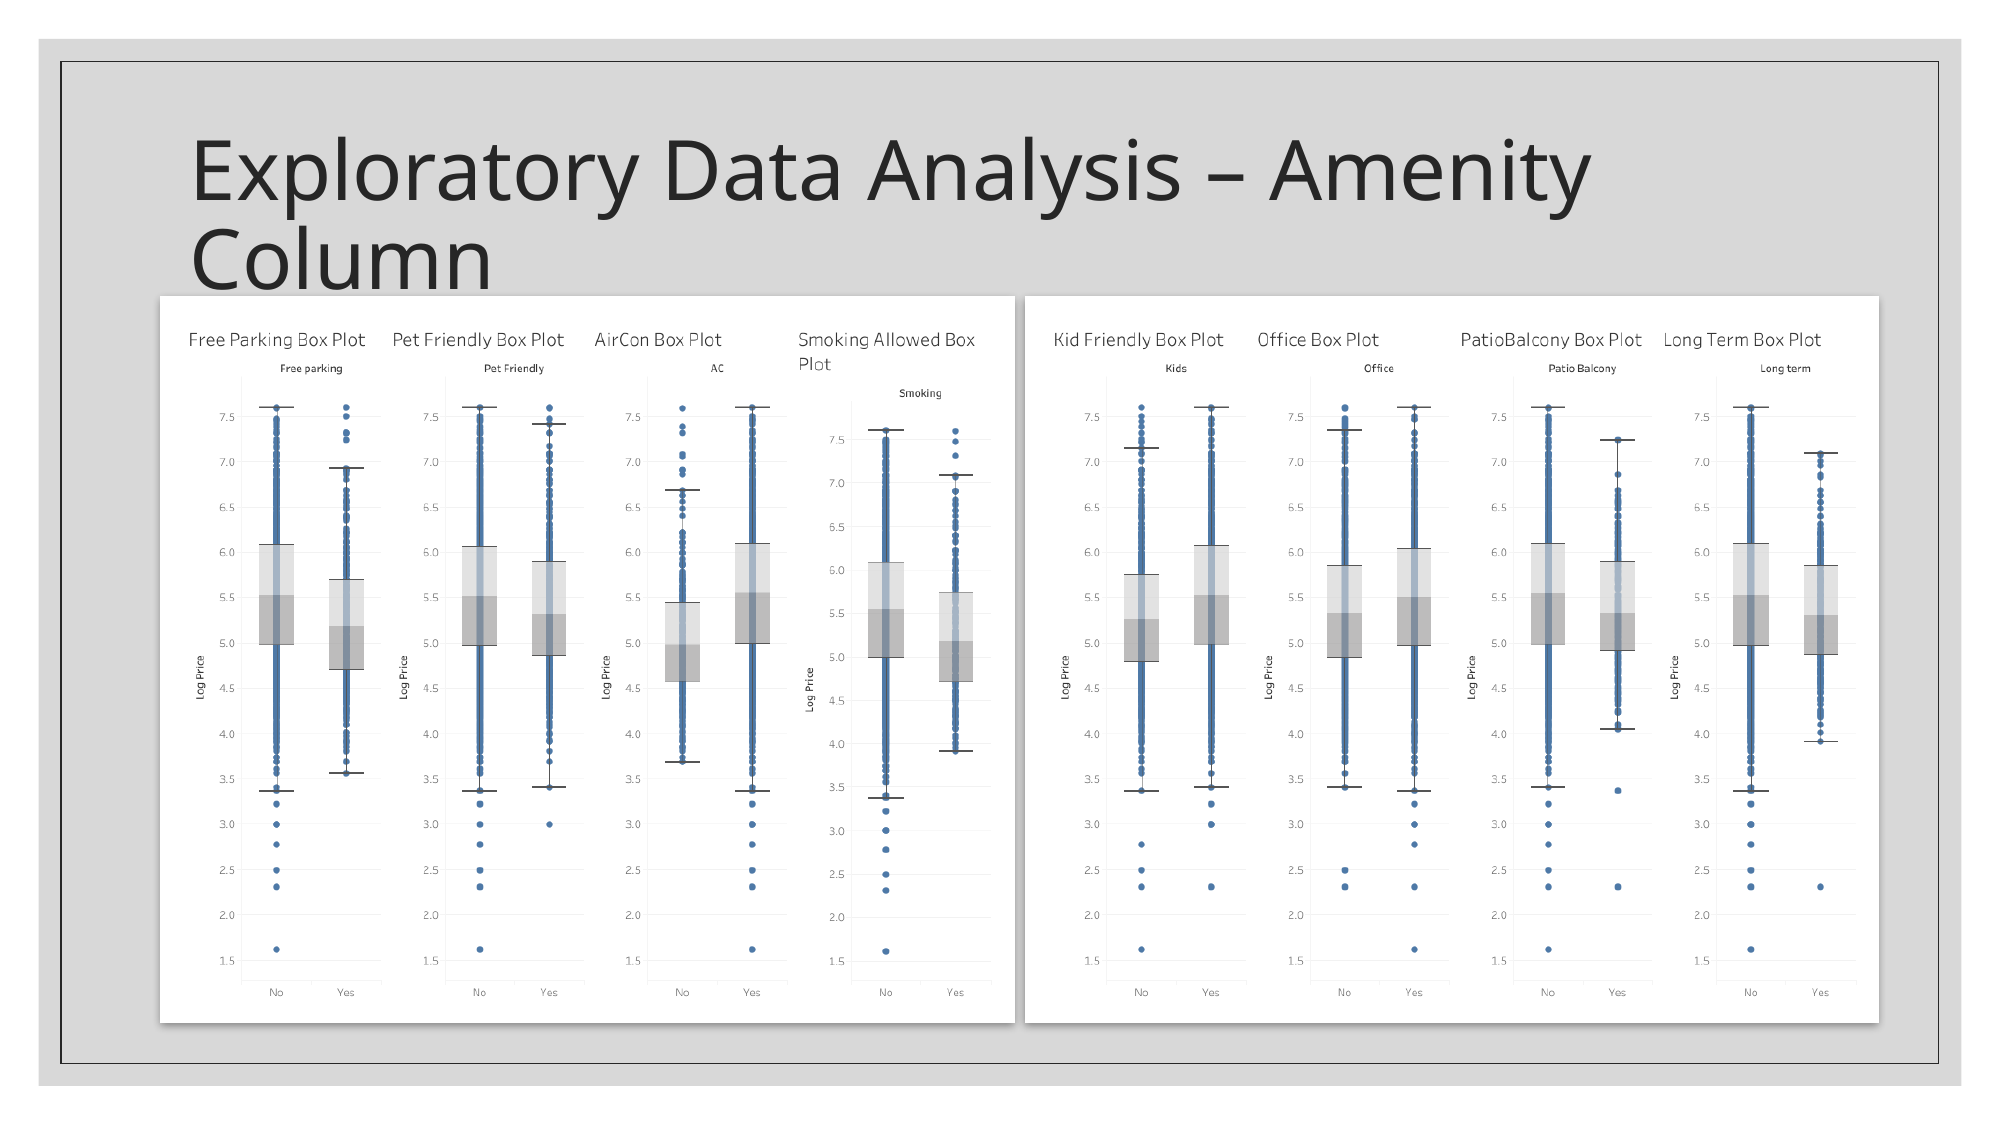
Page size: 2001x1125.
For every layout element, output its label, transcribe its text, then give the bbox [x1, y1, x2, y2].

title Exploratory Data Analysis – Amenity Column [174, 105, 1864, 298]
picture [1038, 310, 1864, 1009]
picture [174, 310, 1000, 1009]
